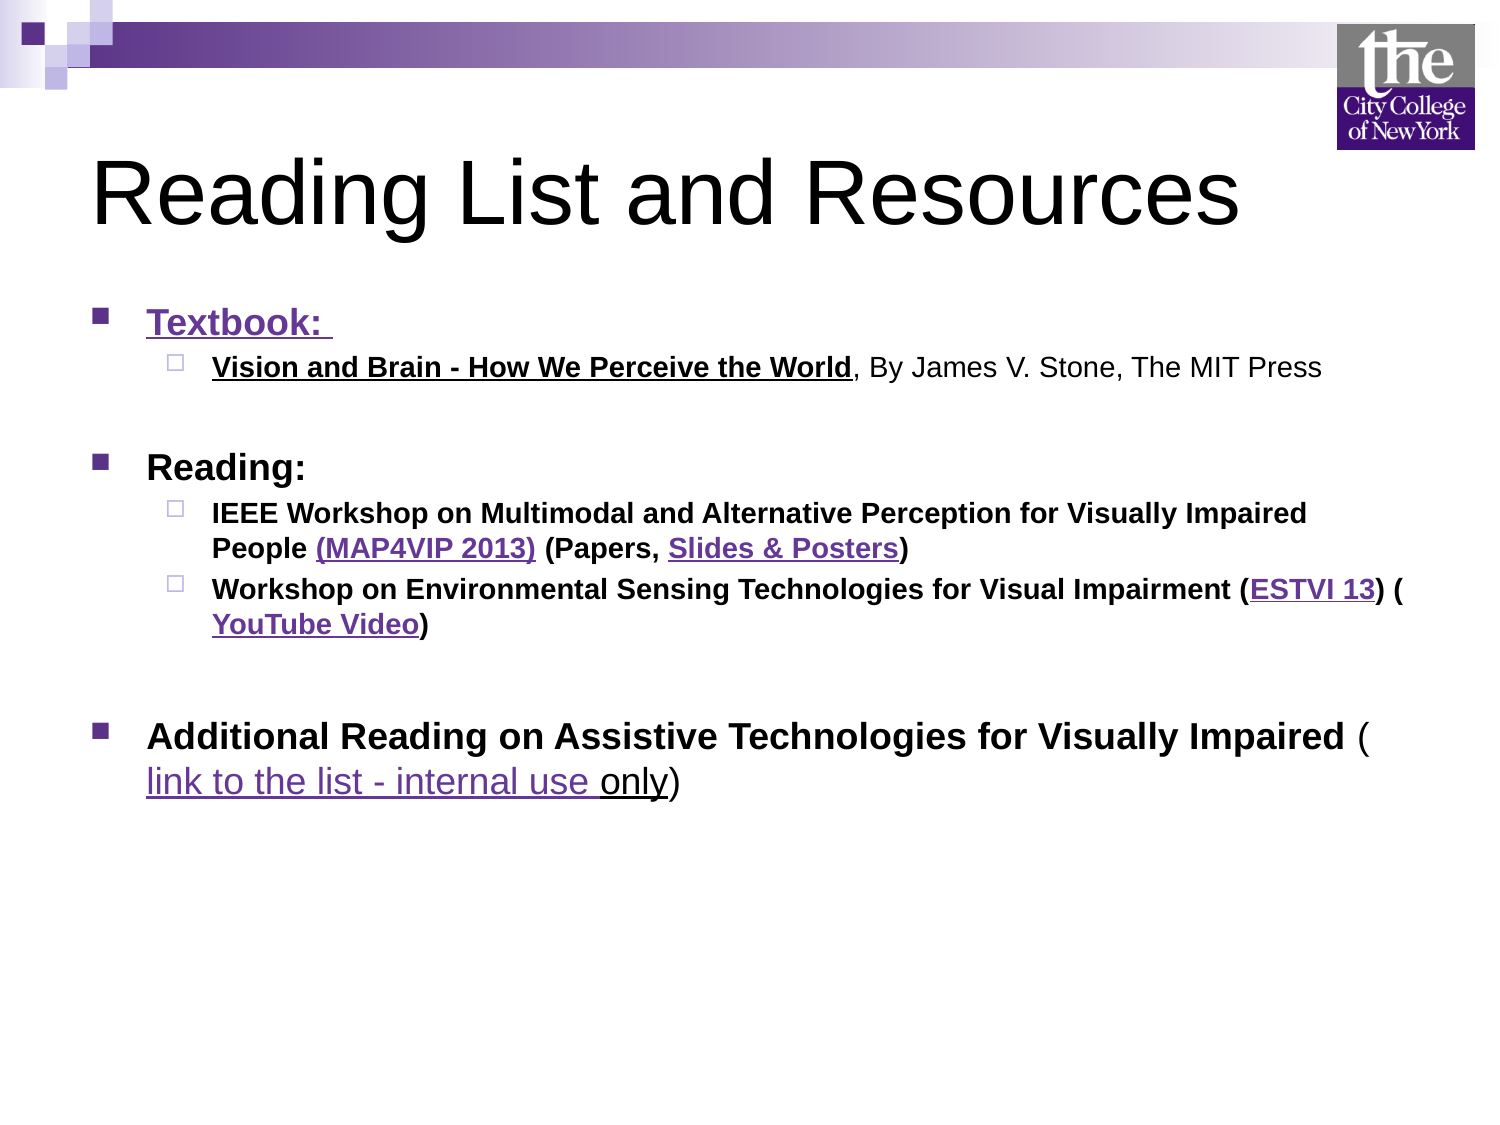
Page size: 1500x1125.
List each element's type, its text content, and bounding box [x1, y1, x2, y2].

picture [1337, 24, 1475, 150]
title Reading List and Resources [74, 74, 1426, 237]
list Textbook: Vision and Brain - How We Perceive the World, By James V. Stone, The MIT Press Reading: IEEE Workshop on Multimodal and Alternative Perception for Visually Impaired People (MAP4VIP 2013) (Papers, Slides & Posters) Workshop on Environmental Sensing Technologies for Visual Impairment (ESTVI 13) (YouTube Video) Additional Reading on Assistive Technologies for Visually Impaired (link to the list - internal use only) [74, 237, 1426, 963]
